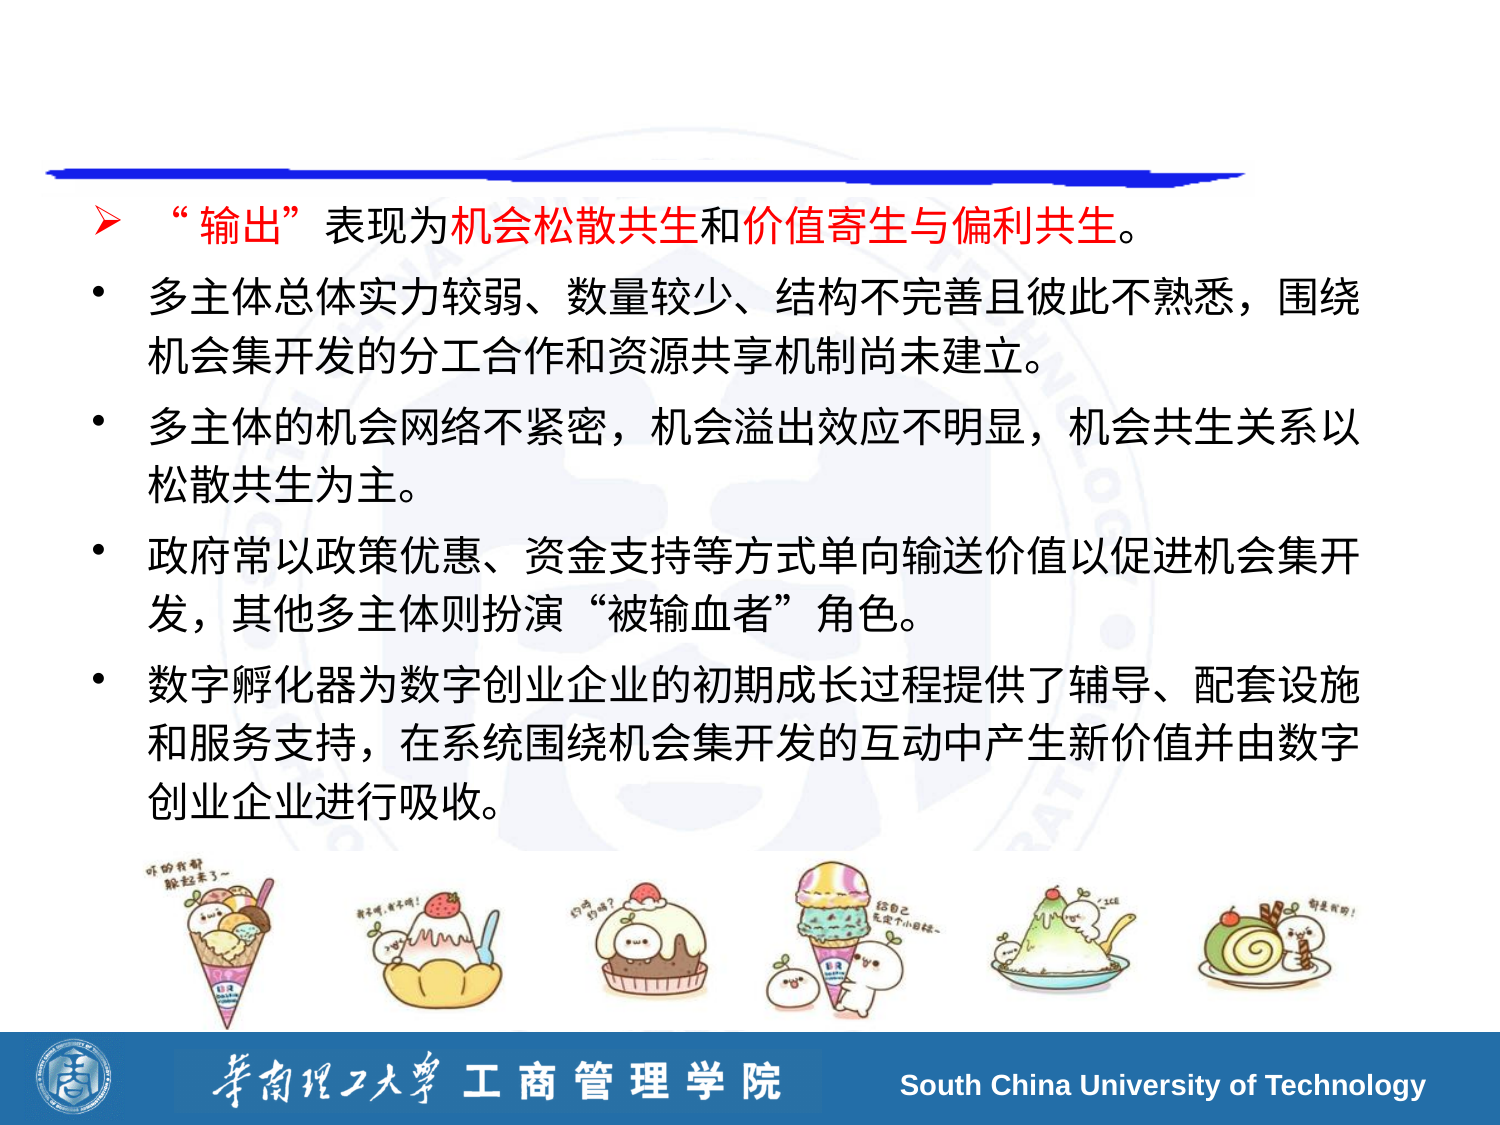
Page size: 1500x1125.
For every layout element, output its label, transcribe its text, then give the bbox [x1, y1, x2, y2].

picture [0, 823, 1500, 1125]
text_box “输出”表现为机会松散共生和价值寄生与偏利共生。 多主体总体实力较弱、数量较少、结构不完善且彼此不熟悉，围绕机会集开发的分工合作和资源共享机制尚未建立。 多主体的机会网络不紧密，机会溢出效应不明显，机会共生关系以松散共生为主。 政府常以政策优惠、资金支持等方式单向输送价值以促进机会集开发，其他多主体则扮演“被输血者”角色。 数字孵化器为数字创业企业的初期成长过程提供了辅导、配套设施和服务支持，在系统围绕机会集开发的互动中产生新价值并由数字创业企业进行吸收。 [76, 184, 1376, 823]
picture [41, 105, 1270, 197]
text_box South China University of Technology [826, 1058, 1500, 1125]
